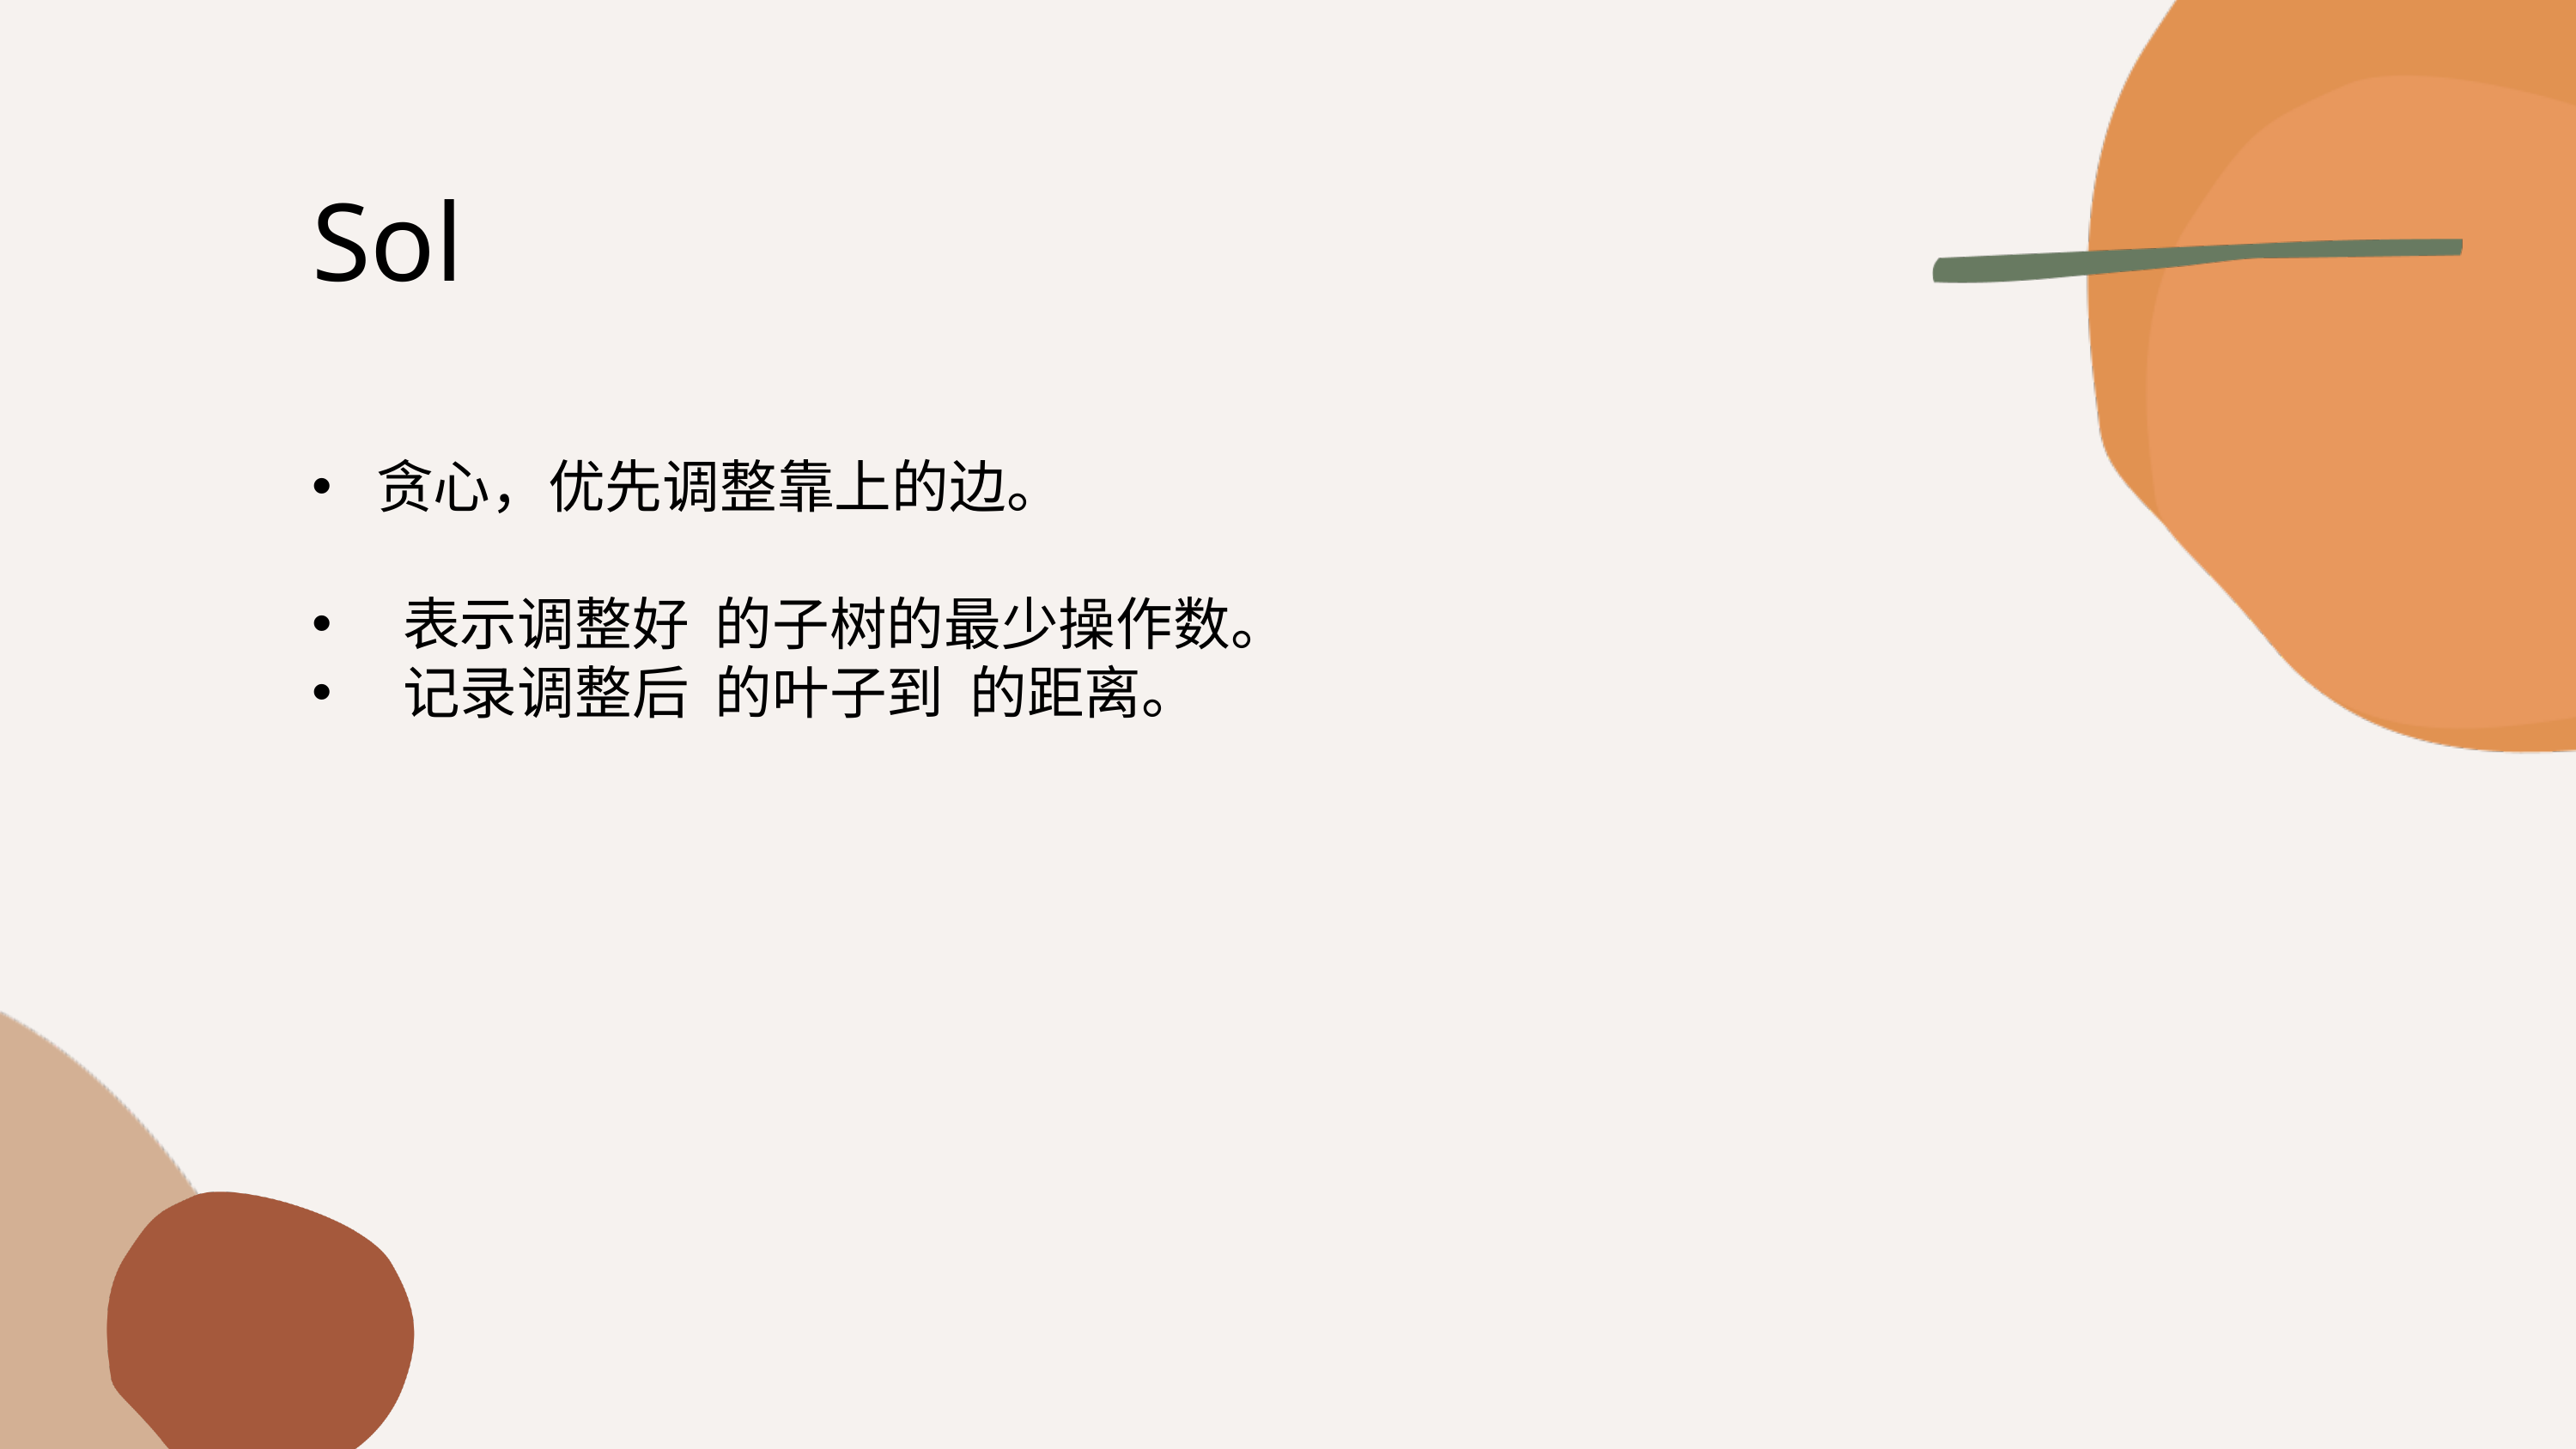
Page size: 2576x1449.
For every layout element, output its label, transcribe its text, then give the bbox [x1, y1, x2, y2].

text_box Sol [299, 167, 1211, 310]
picture [1931, 0, 2576, 792]
picture [0, 794, 420, 1449]
